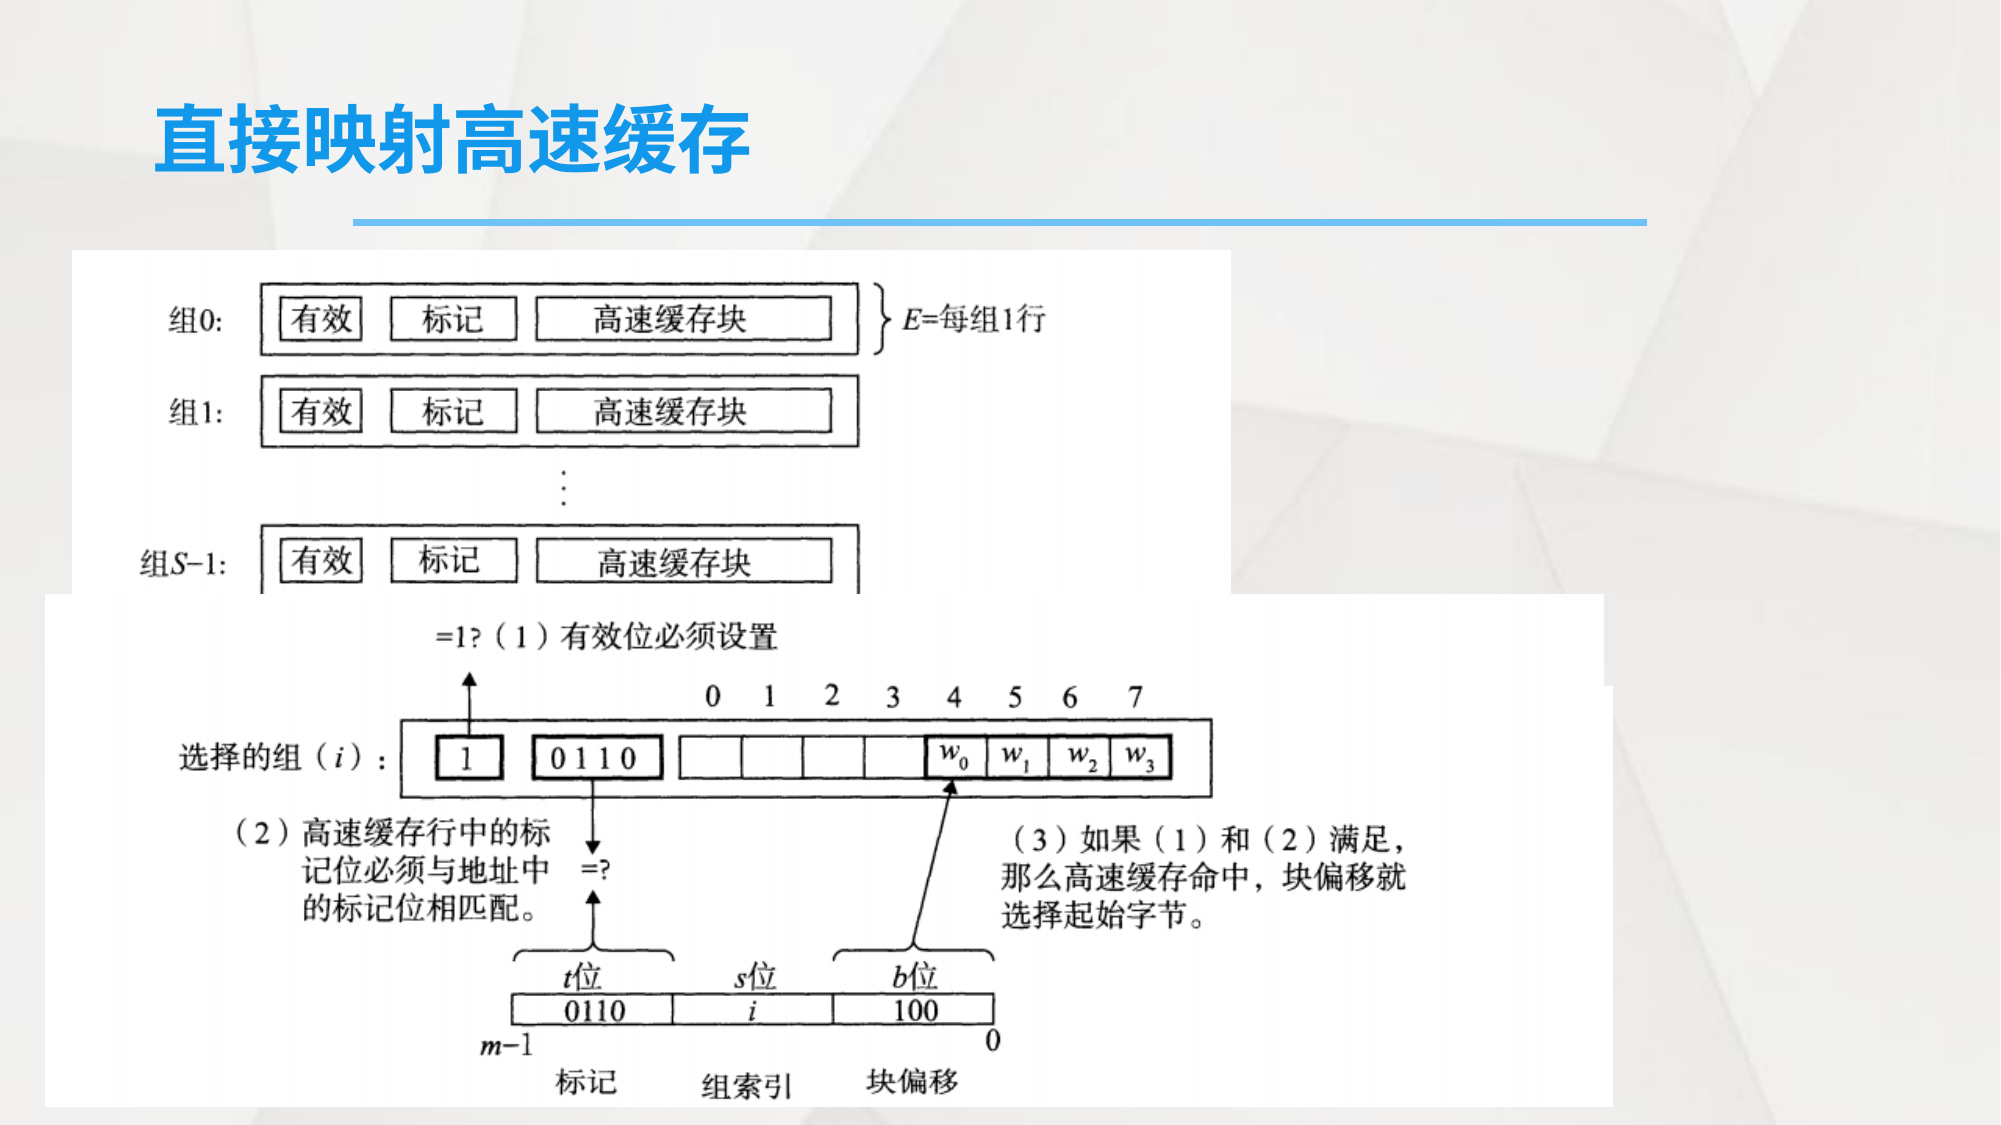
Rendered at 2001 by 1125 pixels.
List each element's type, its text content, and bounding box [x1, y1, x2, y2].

title 直接映射高速缓存 [137, 59, 1863, 227]
picture [0, 0, 2001, 1125]
